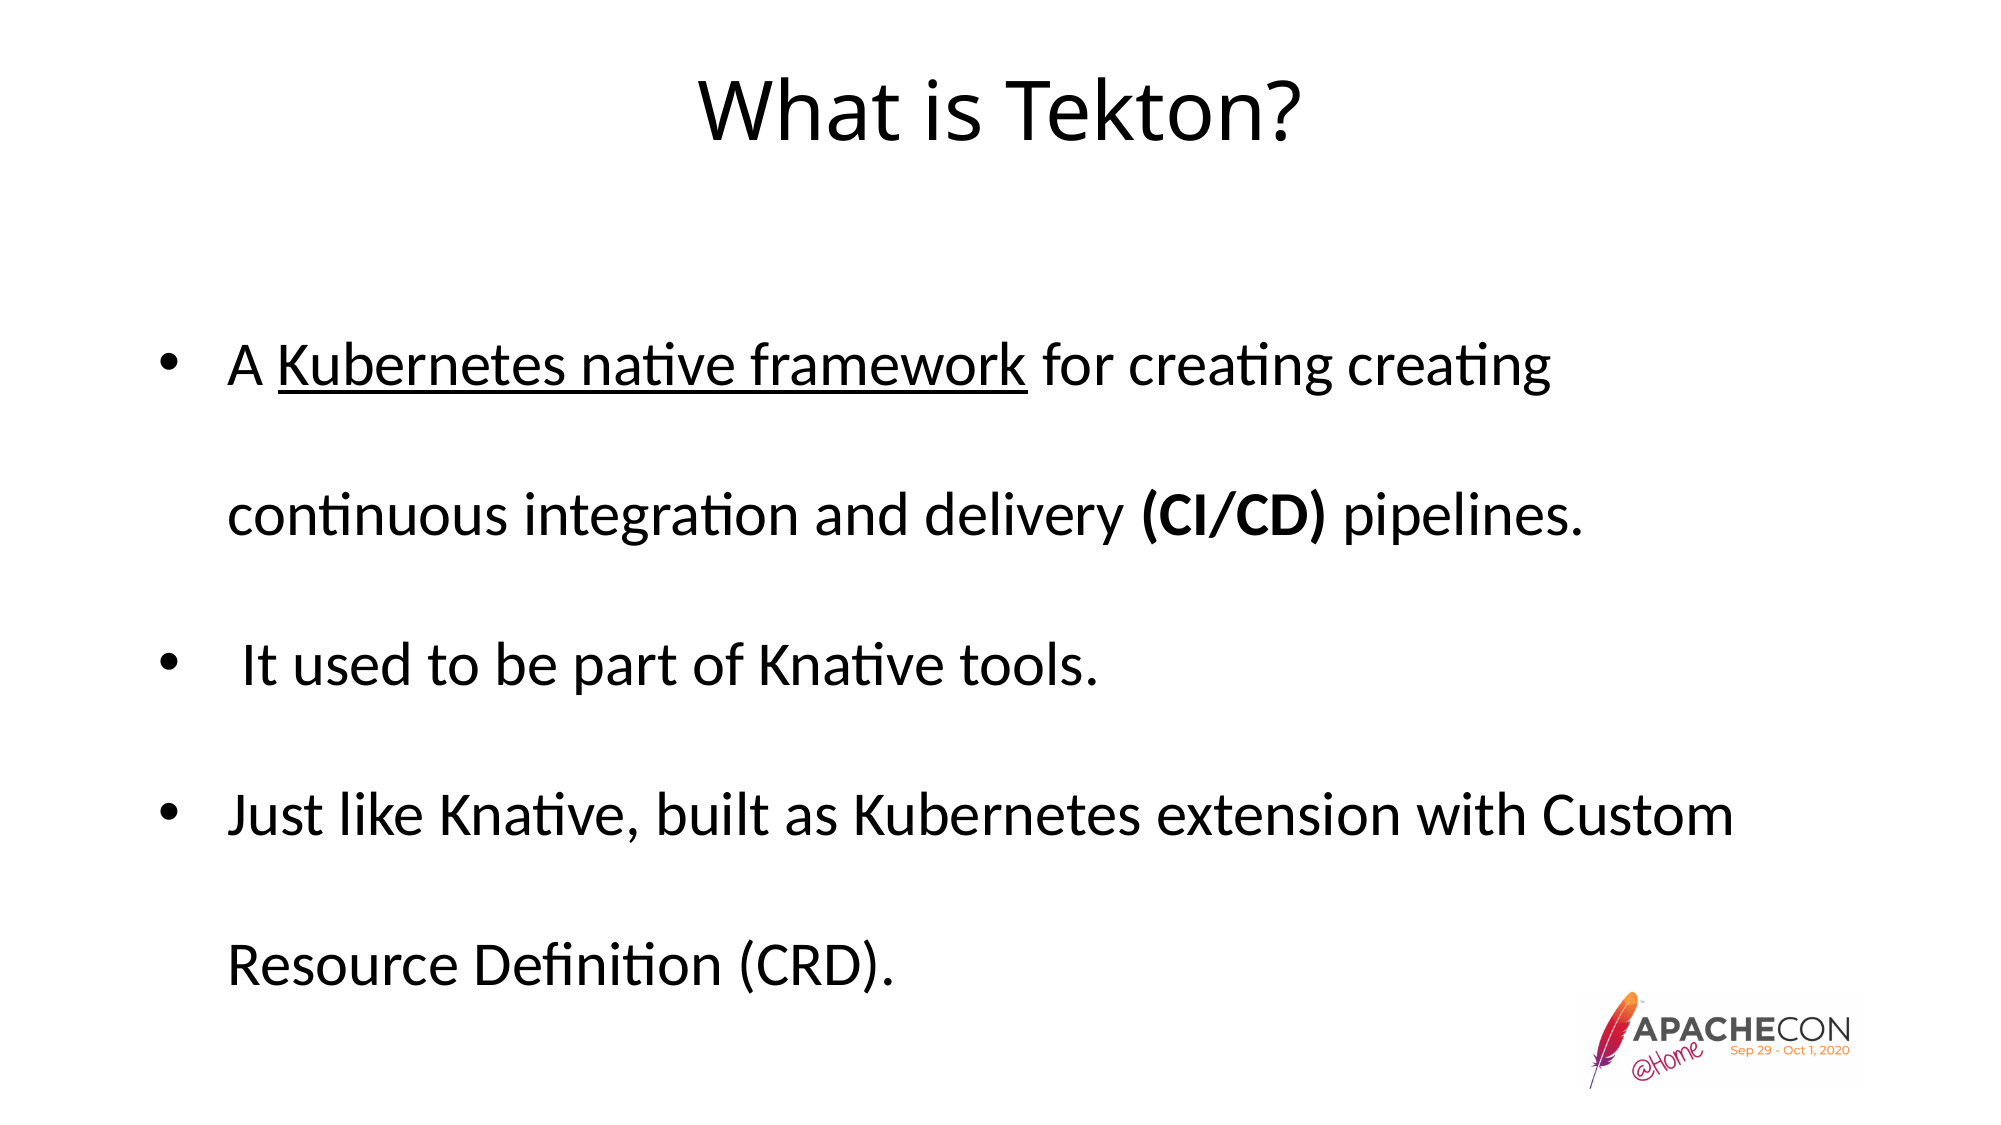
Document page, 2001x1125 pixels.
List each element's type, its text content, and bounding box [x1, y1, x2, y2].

picture [1573, 991, 1863, 1090]
list A Kubernetes native framework for creating creating continuous integration and delivery (CI/CD) pipelines. It used to be part of Knative tools. Just like Knative, built as Kubernetes extension with Custom Resource Definition (CRD). [137, 241, 1863, 944]
title What is Tekton? [137, 59, 1863, 167]
